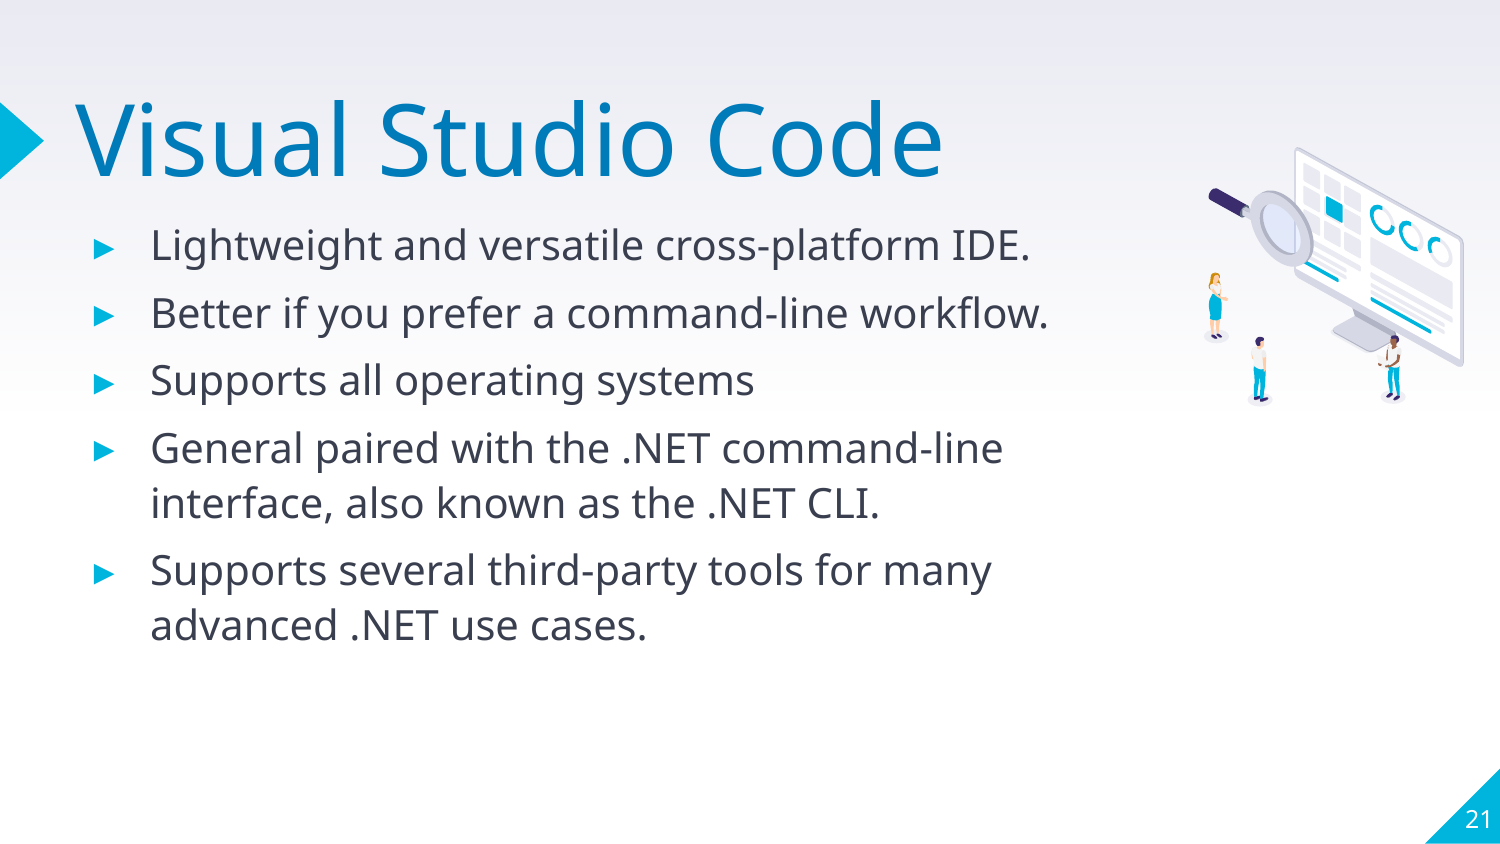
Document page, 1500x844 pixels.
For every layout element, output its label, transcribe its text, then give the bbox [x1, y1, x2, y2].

title Visual Studio Code [75, 99, 1001, 214]
list Lightweight and versatile cross-platform IDE. Better if you prefer a command-line workflow. Supports all operating systems General paired with the .NET command-line interface, also known as the .NET CLI. Supports several third-party tools for many advanced .NET use cases. [75, 214, 1190, 761]
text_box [1203, 146, 1465, 407]
slide_number 21 [1418, 760, 1494, 838]
